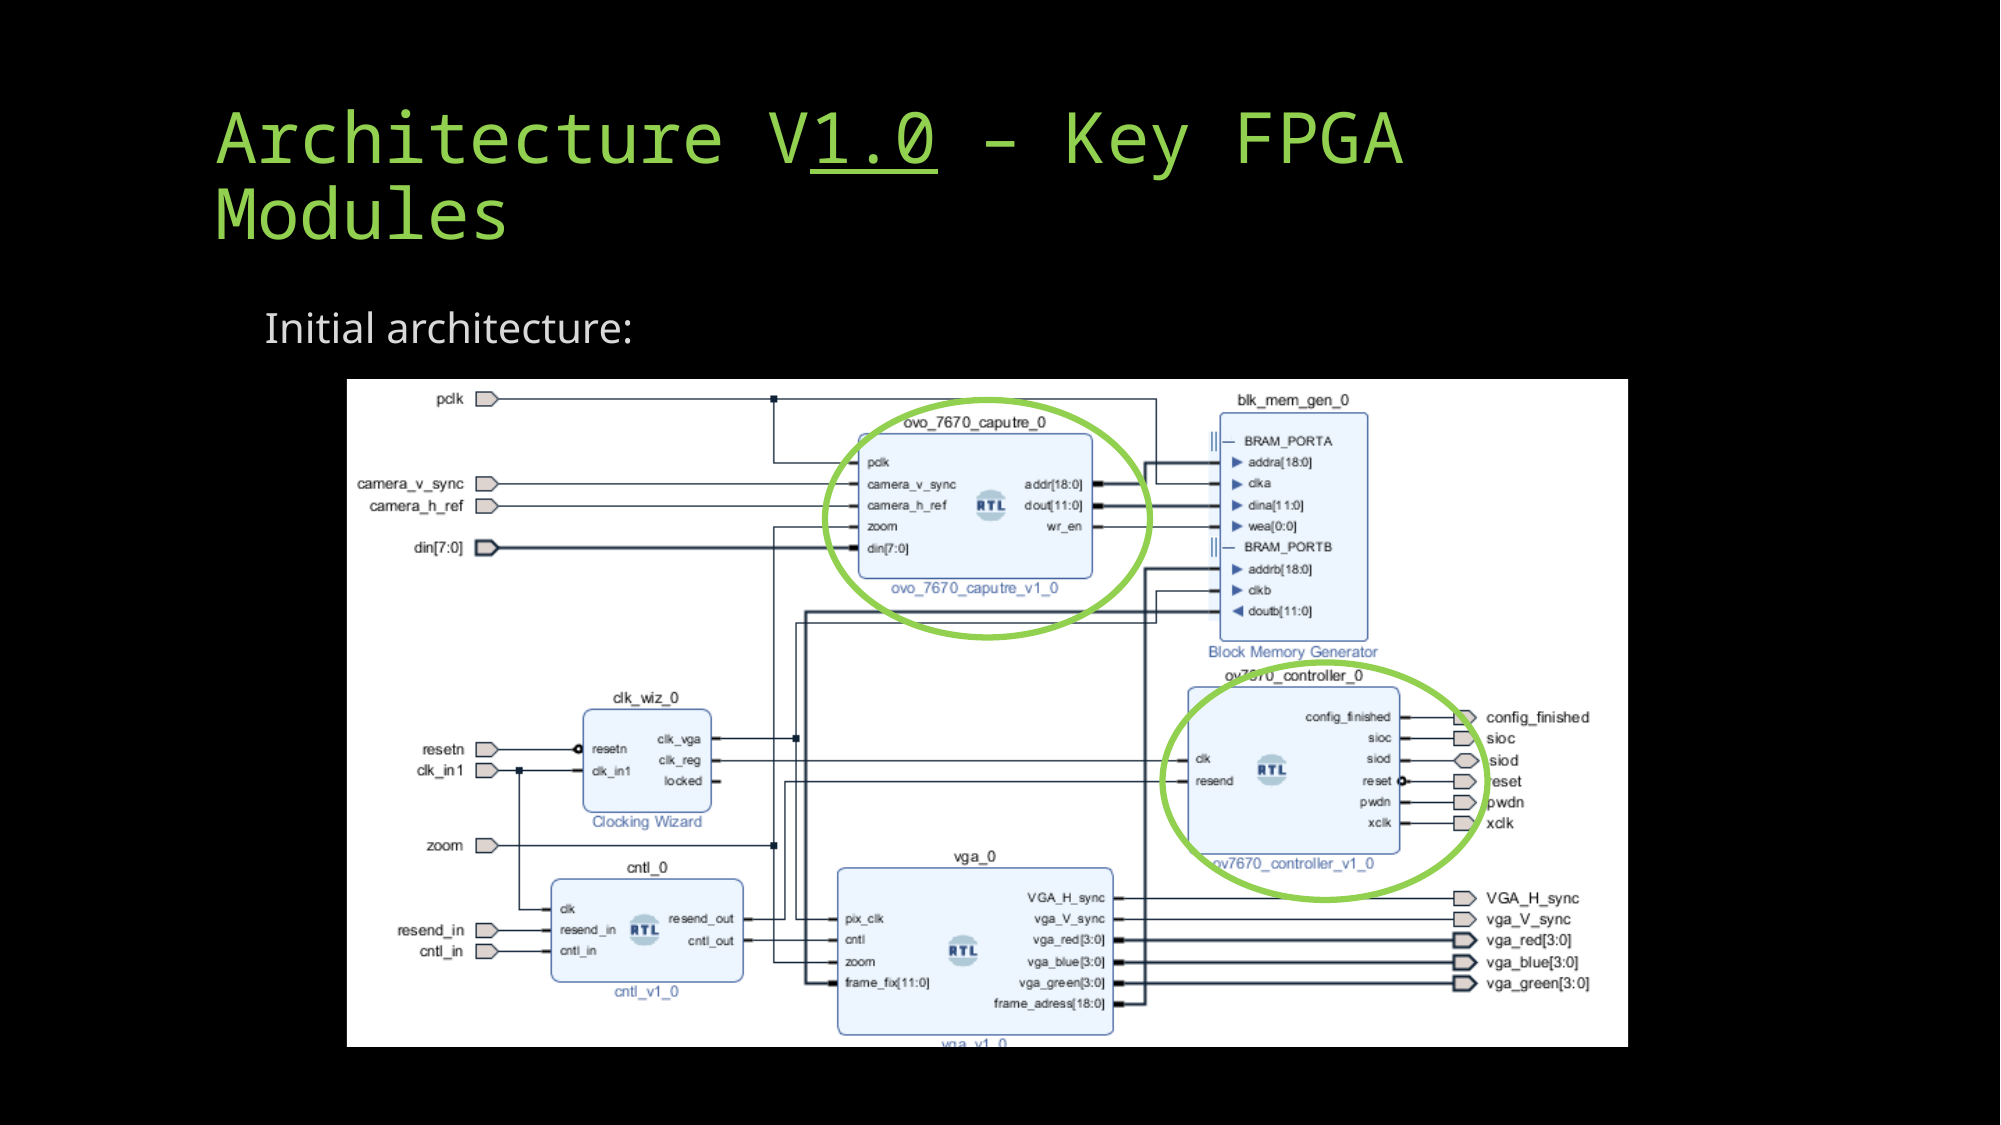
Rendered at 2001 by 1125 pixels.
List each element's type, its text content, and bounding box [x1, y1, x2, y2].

title Architecture V1.0 – Key FPGA Modules [200, 75, 1750, 263]
list Initial architecture: [249, 299, 1750, 1000]
picture [346, 367, 1629, 1047]
